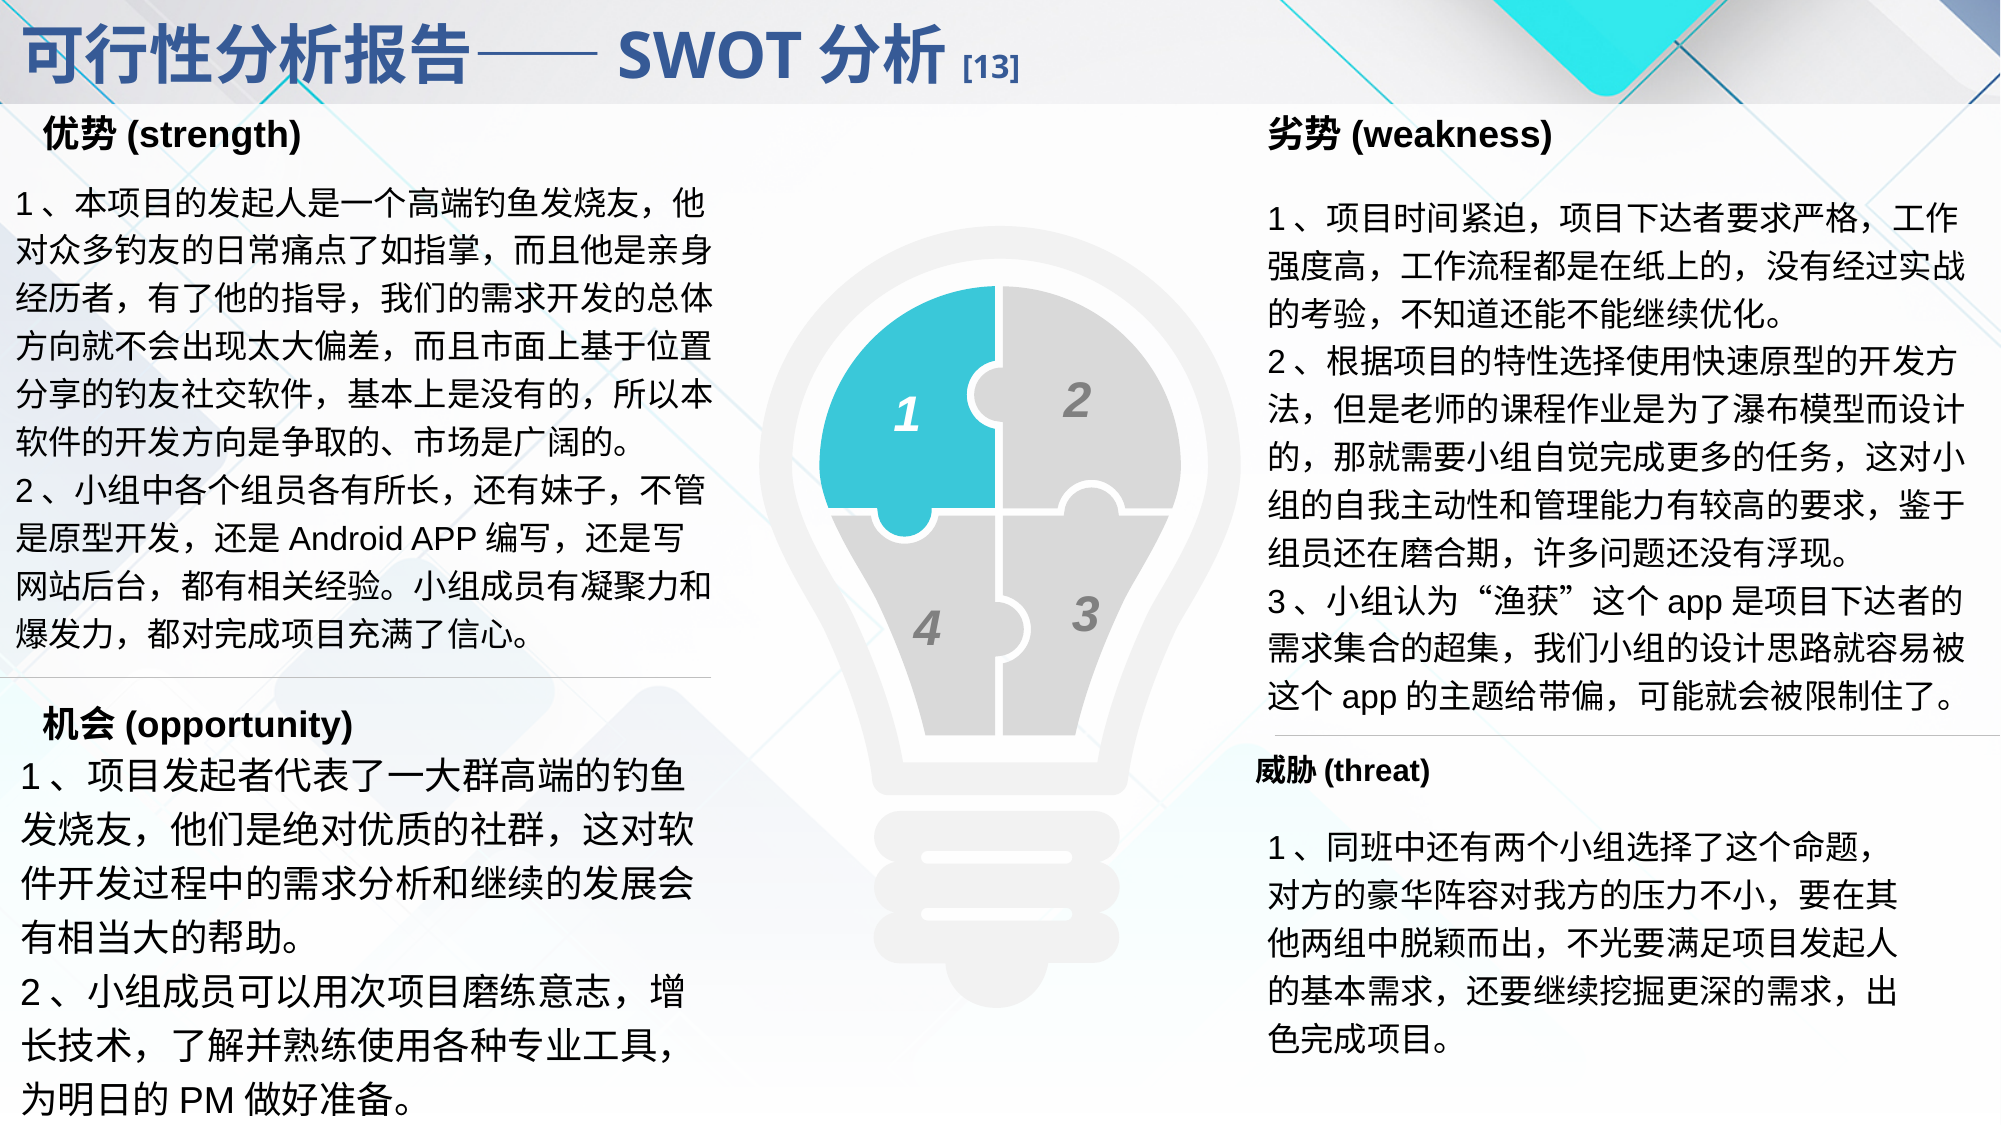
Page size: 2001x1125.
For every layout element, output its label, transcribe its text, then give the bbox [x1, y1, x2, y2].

picture [0, 0, 2001, 1125]
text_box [759, 226, 1241, 1009]
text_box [1252, 105, 2000, 736]
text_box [1240, 735, 2000, 1125]
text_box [0, 684, 711, 1125]
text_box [0, 80, 731, 677]
title 可行性分析报告——SWOT分析[13] [5, 15, 1730, 101]
